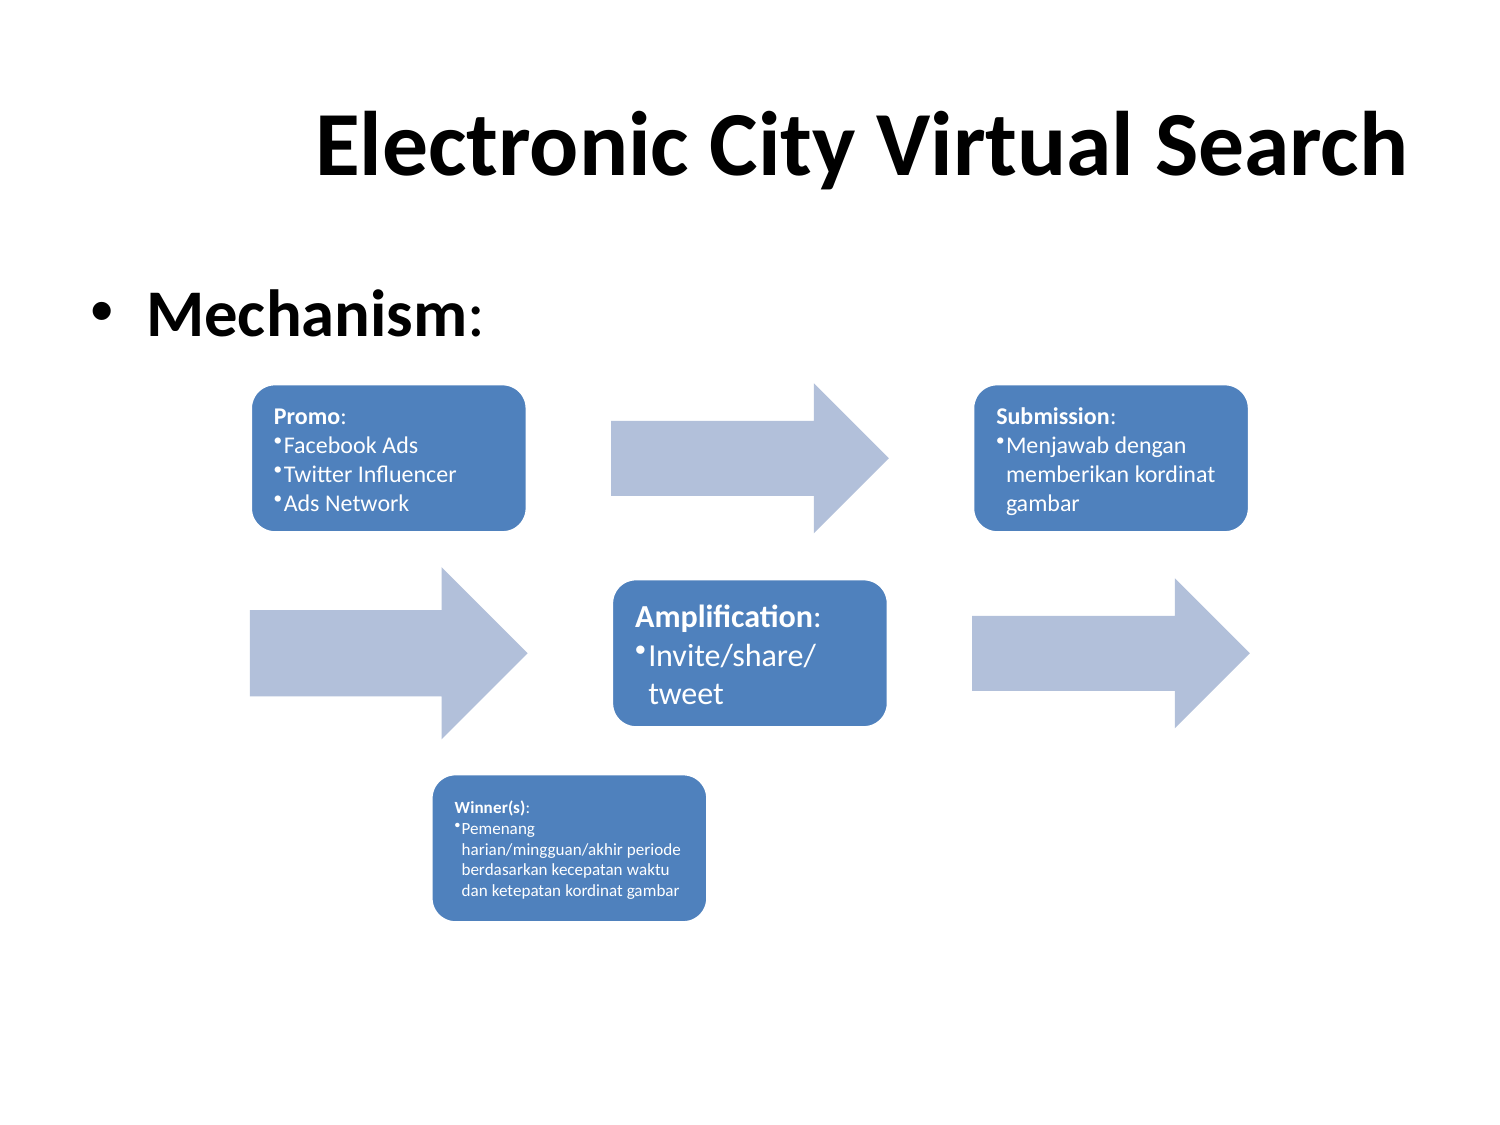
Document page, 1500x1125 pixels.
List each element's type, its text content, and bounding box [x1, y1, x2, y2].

title Electronic City Virtual Search [75, 45, 1425, 233]
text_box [249, 383, 1251, 1051]
list Mechanism: [75, 262, 1425, 1005]
